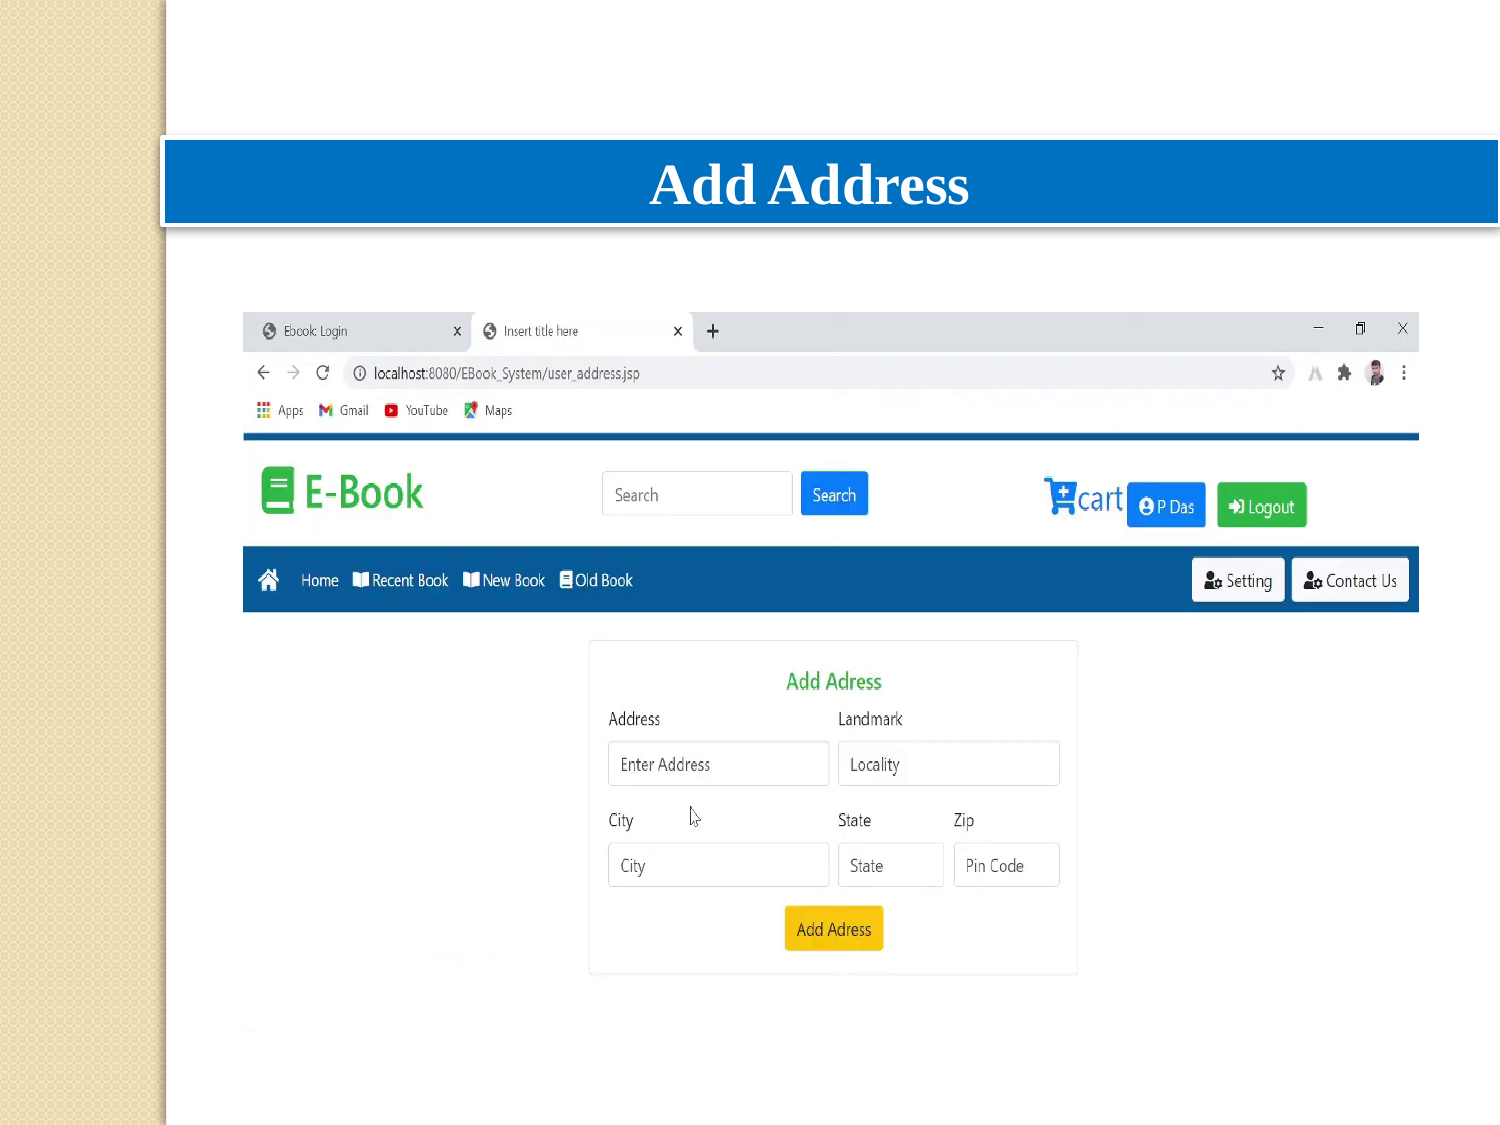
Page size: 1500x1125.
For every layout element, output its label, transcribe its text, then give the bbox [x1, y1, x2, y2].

picture [243, 312, 1420, 1034]
text_box Add Address [634, 139, 986, 225]
text_box [160, 135, 1500, 227]
